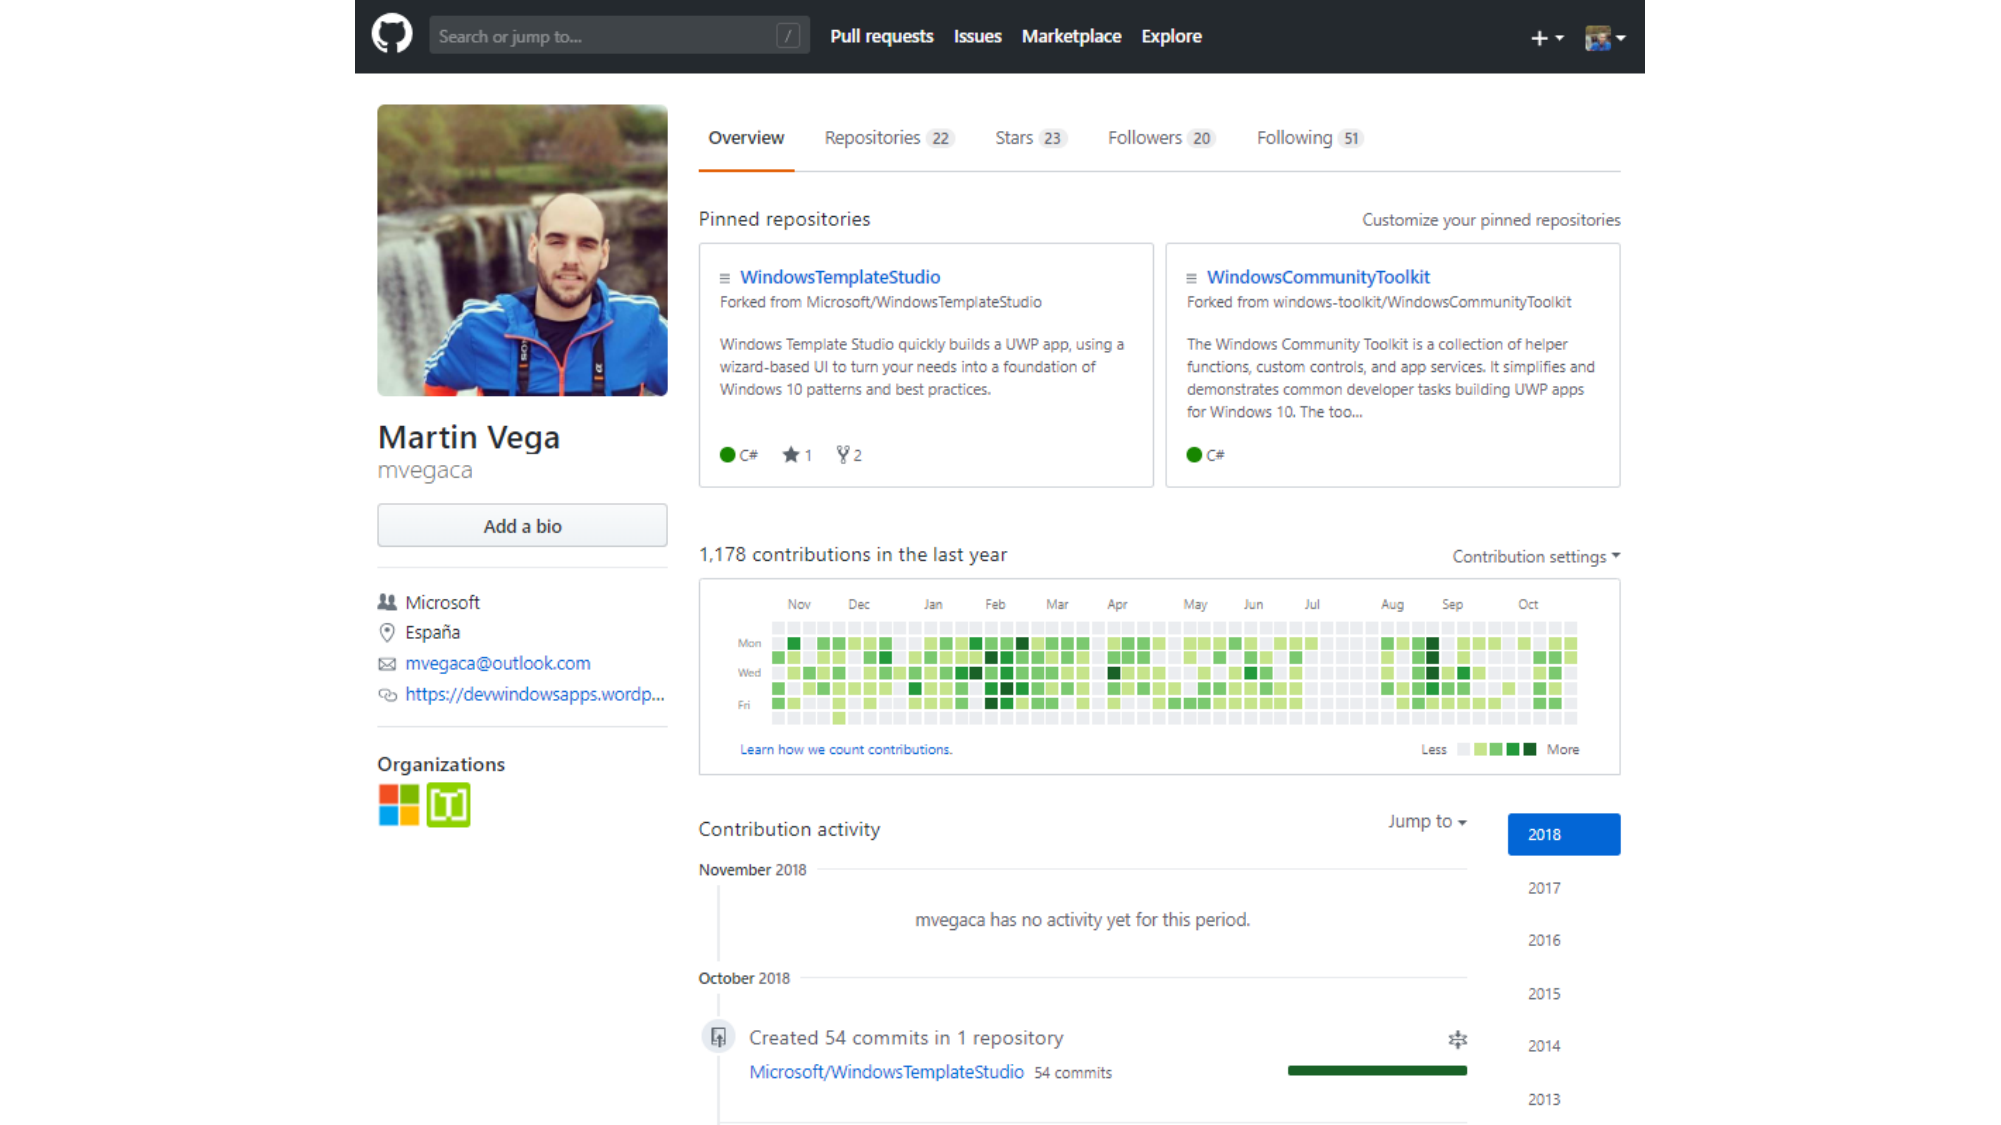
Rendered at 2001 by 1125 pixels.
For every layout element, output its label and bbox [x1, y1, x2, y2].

picture [355, 0, 1645, 1125]
